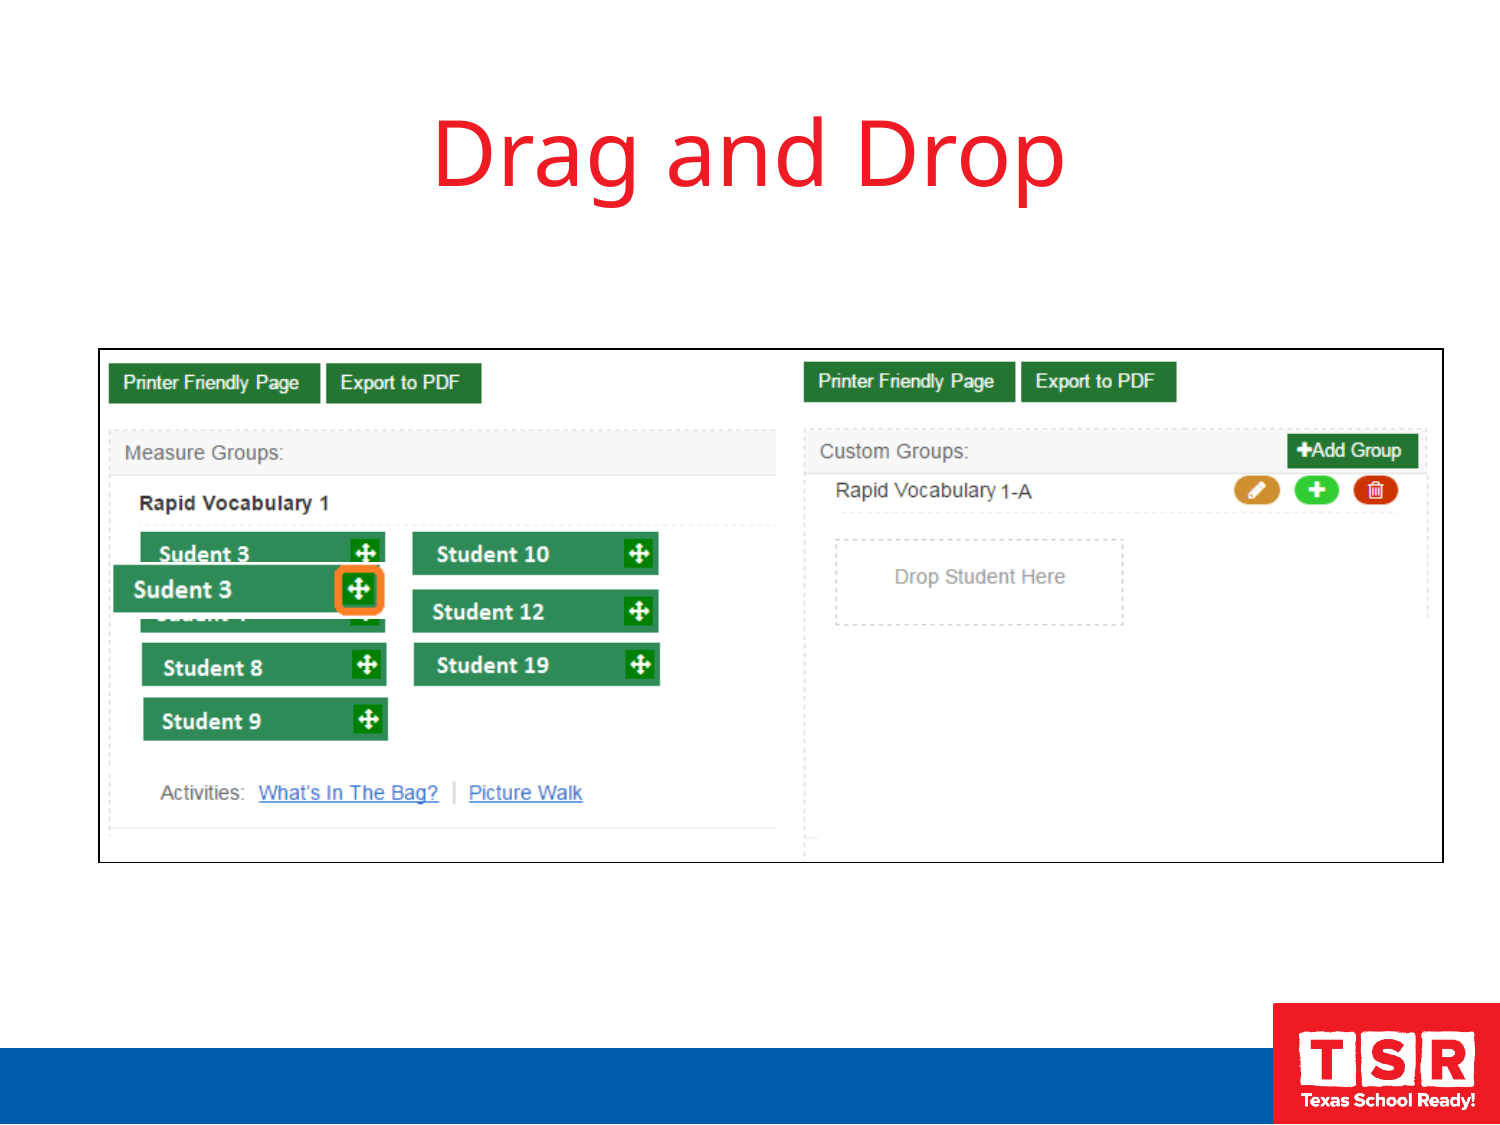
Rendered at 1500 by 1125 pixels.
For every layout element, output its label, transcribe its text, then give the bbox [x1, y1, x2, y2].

picture [99, 349, 1443, 862]
title Drag and Drop [75, 56, 1425, 244]
picture [1299, 1031, 1475, 1110]
